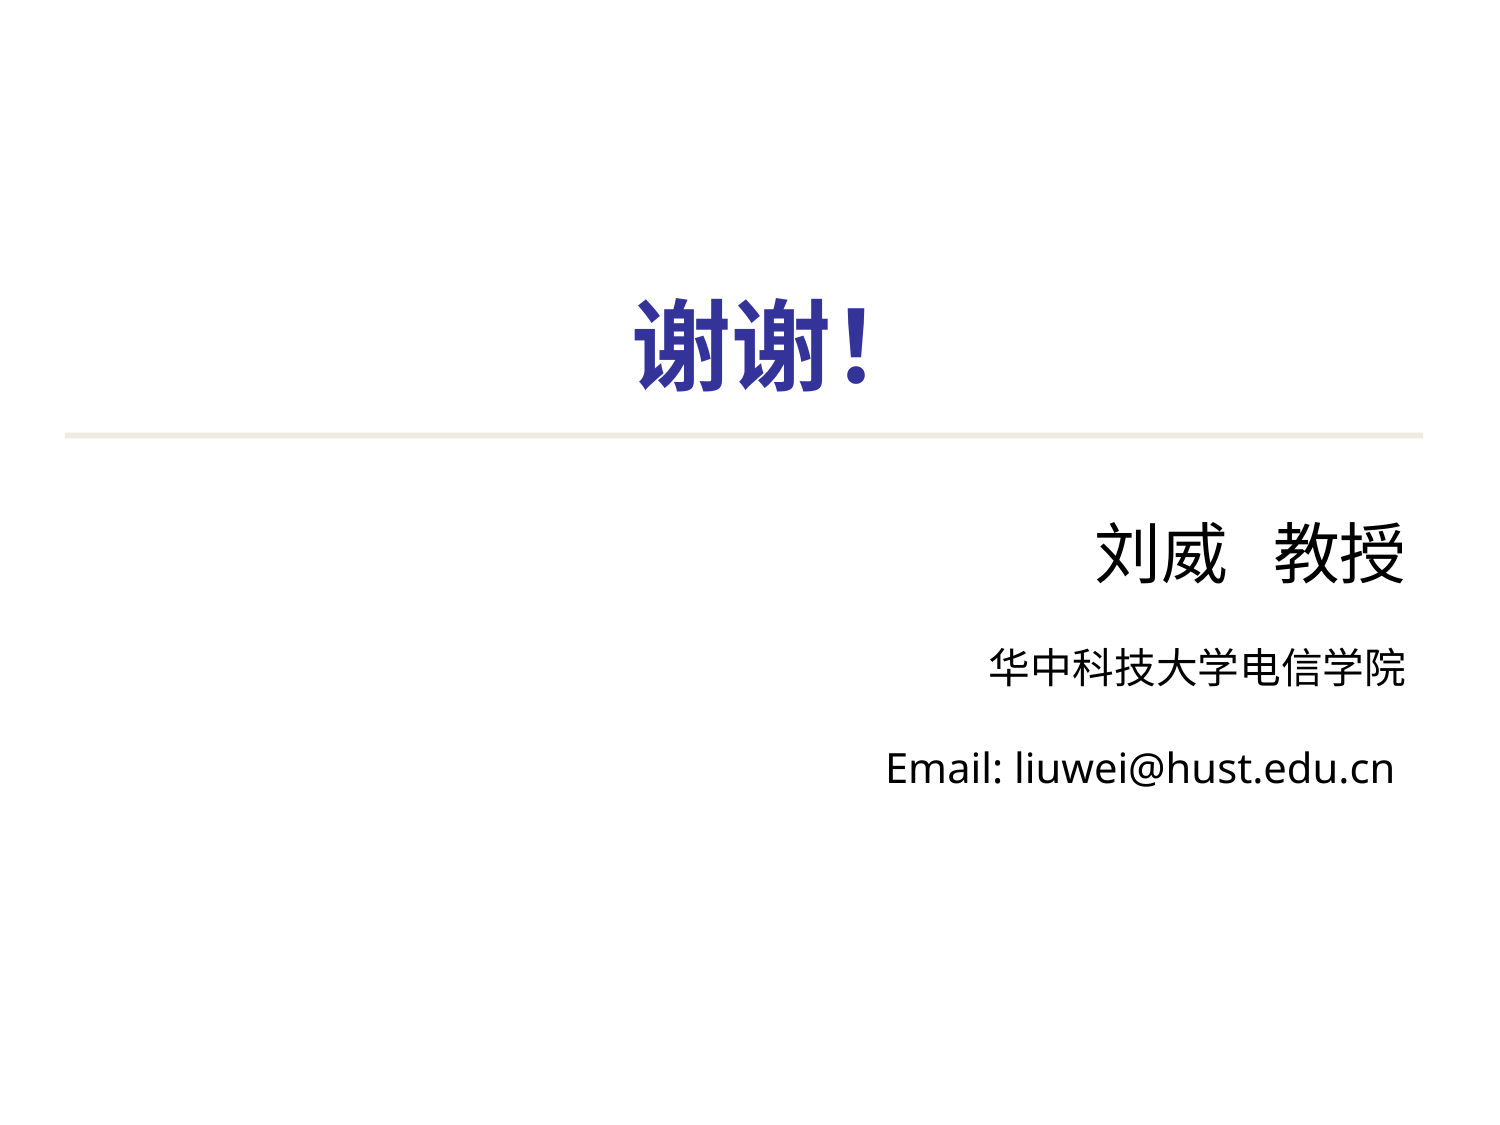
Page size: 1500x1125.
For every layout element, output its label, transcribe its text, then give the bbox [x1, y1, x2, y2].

text_box 刘威 教授 华中科技大学电信学院 Email: liuwei@hust.edu.cn [870, 504, 1422, 800]
title 谢谢！ [182, 326, 1381, 412]
